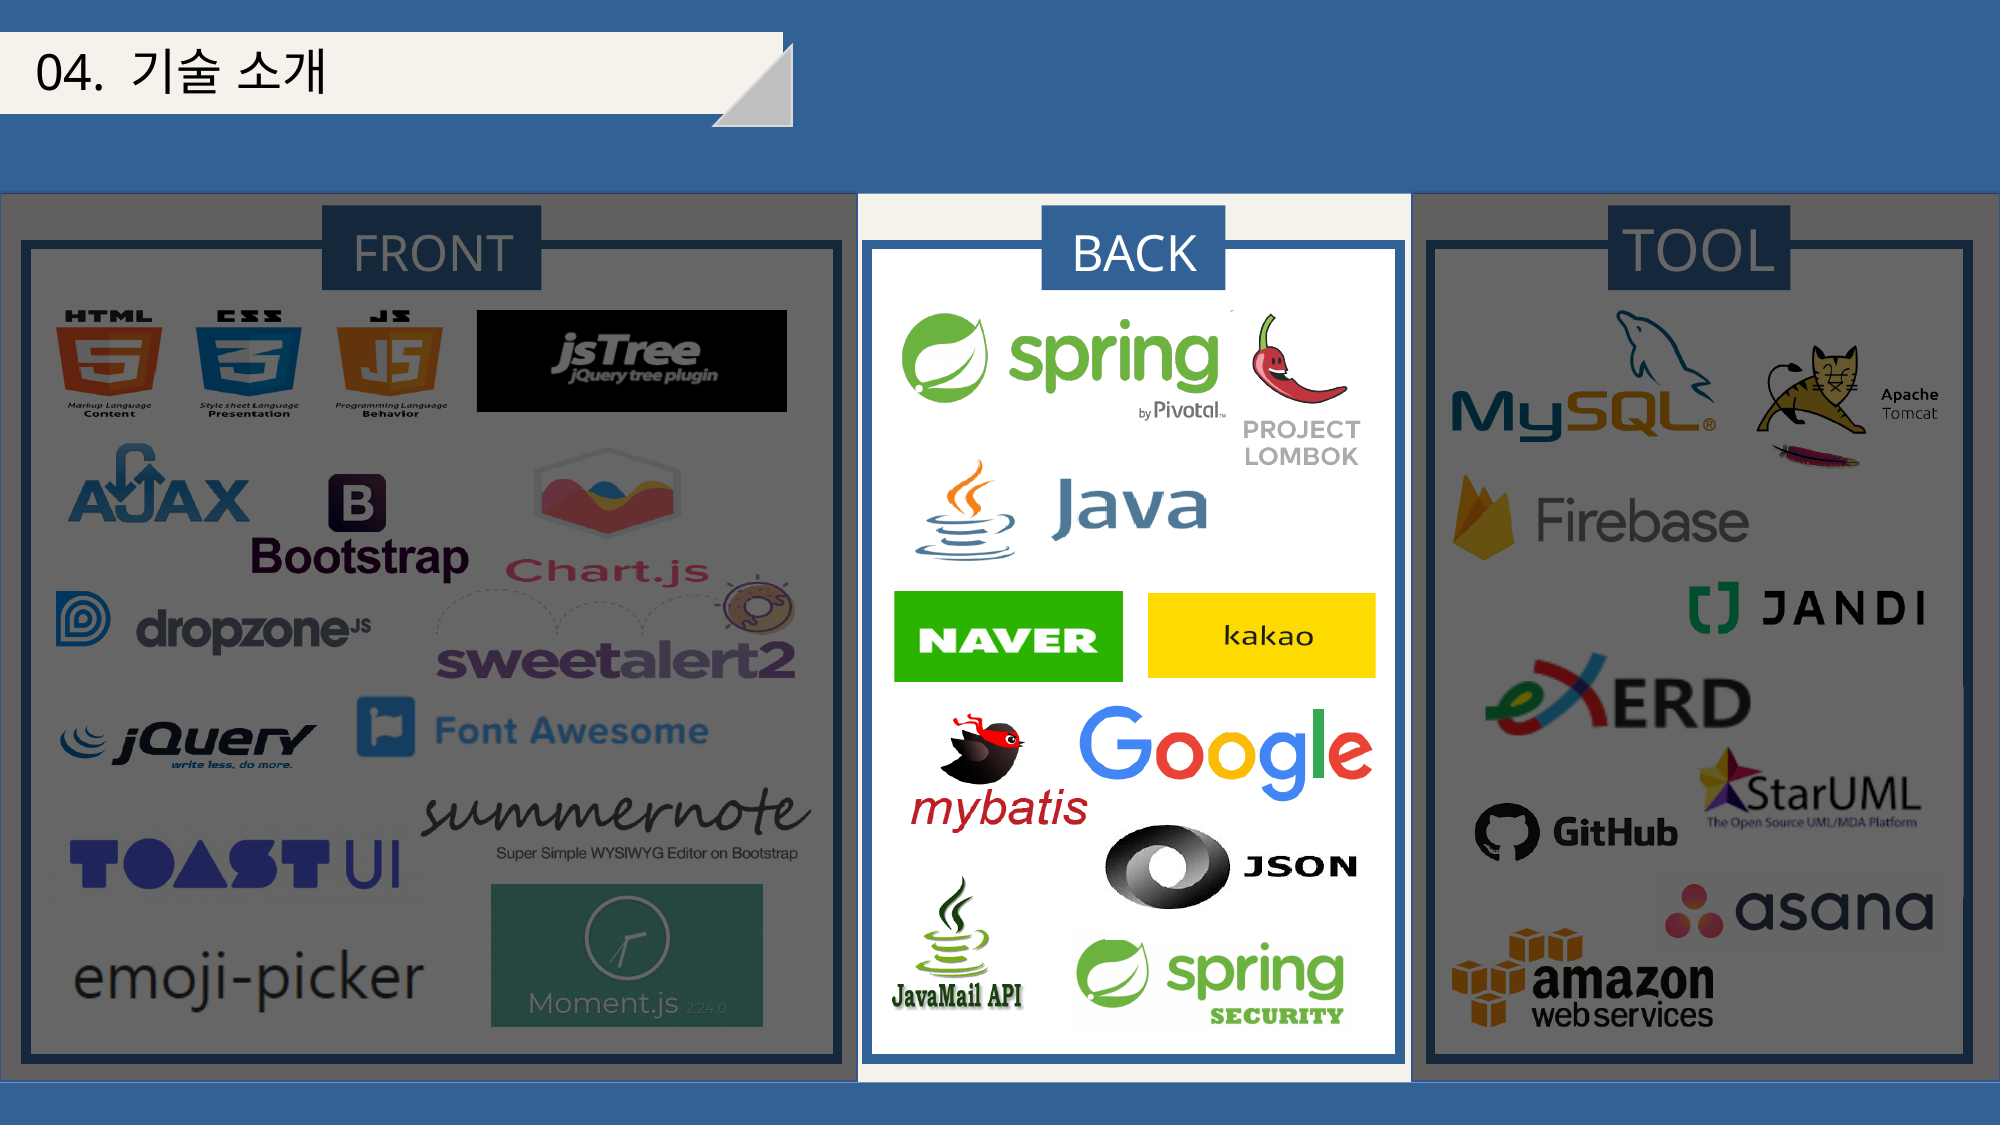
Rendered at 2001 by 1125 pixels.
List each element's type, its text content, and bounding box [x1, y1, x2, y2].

picture [47, 687, 330, 803]
picture [56, 436, 801, 681]
text_box BACK [1041, 205, 1226, 291]
picture [895, 310, 1369, 576]
picture [891, 591, 1376, 1030]
picture [62, 939, 439, 1019]
picture [351, 691, 716, 763]
picture [476, 310, 787, 412]
picture [1148, 593, 1376, 678]
picture [1392, 310, 1964, 1027]
text_box [0, 32, 783, 114]
text_box [0, 191, 858, 1082]
text_box [0, 192, 2000, 1084]
picture [47, 786, 817, 907]
text_box 04. 기술 소개 [20, 32, 344, 108]
text_box [711, 42, 793, 127]
text_box [1411, 191, 2000, 1082]
picture [56, 310, 454, 423]
picture [491, 884, 763, 1027]
text_box [866, 244, 1401, 1060]
